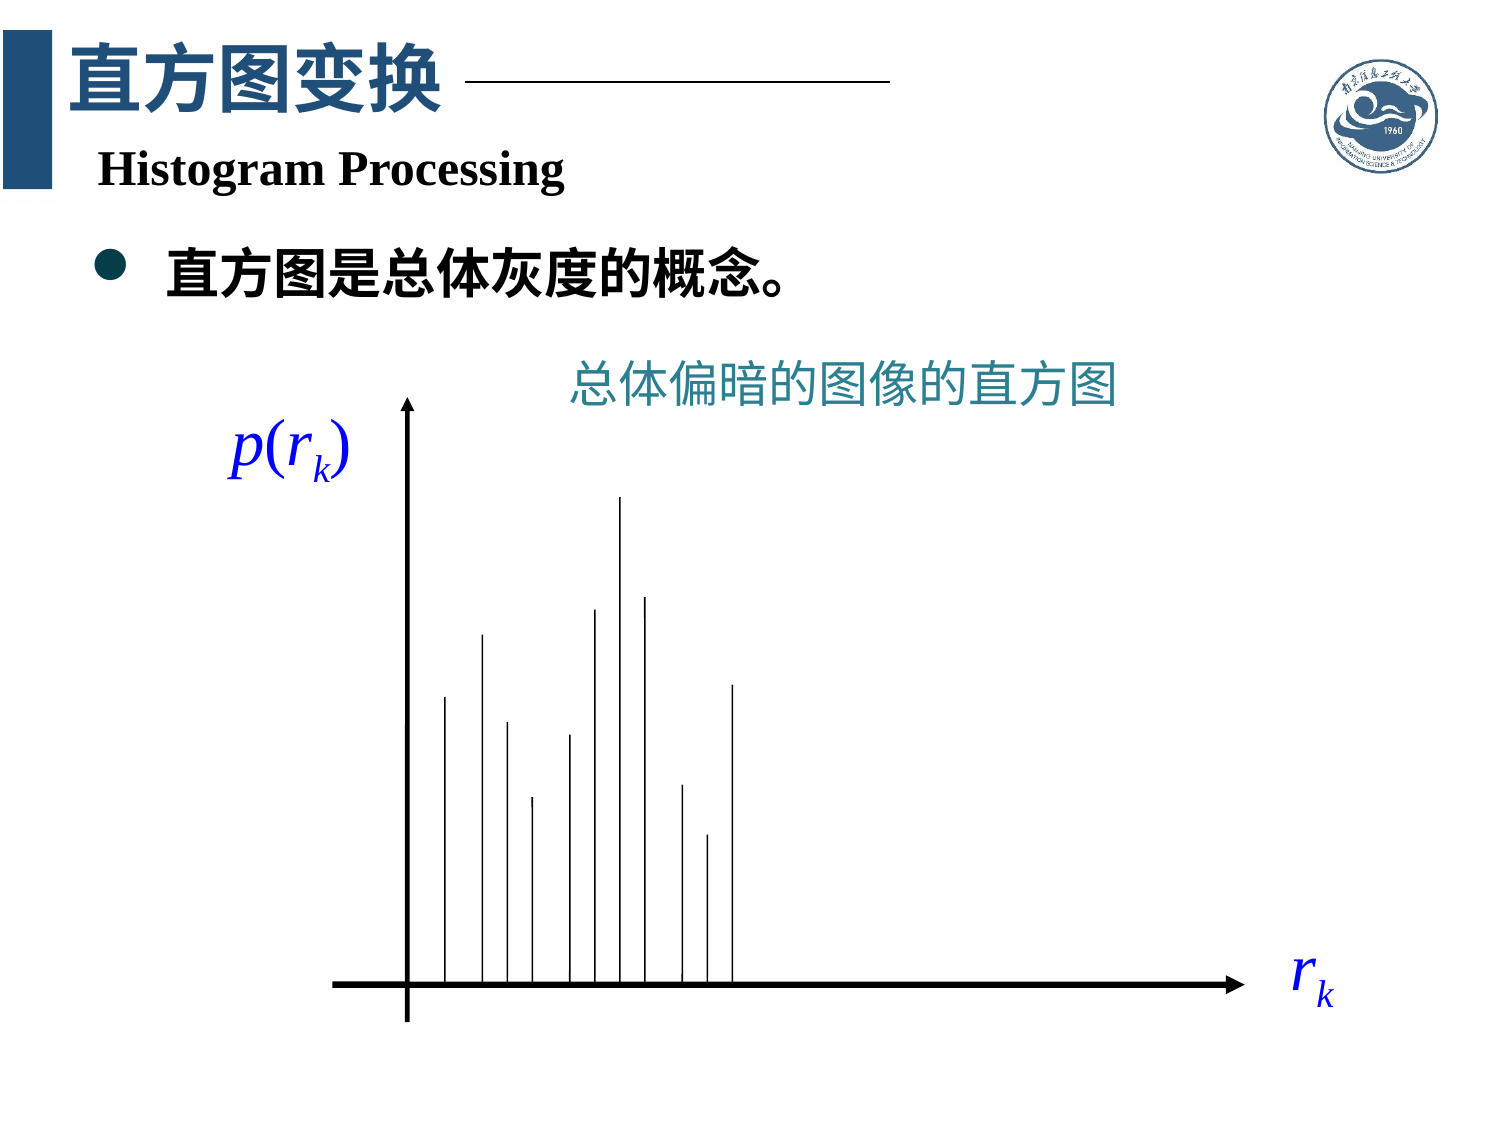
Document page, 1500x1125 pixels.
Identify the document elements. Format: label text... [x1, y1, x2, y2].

text_box [3, 30, 53, 190]
list 直方图是总体灰度的概念。 [75, 218, 1425, 528]
text_box Histogram Processing [82, 102, 1153, 236]
text_box 总体偏暗的图像的直方图 [503, 345, 1184, 397]
picture [1308, 44, 1452, 185]
text_box 直方图变换 [52, 16, 501, 148]
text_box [194, 397, 1351, 1023]
